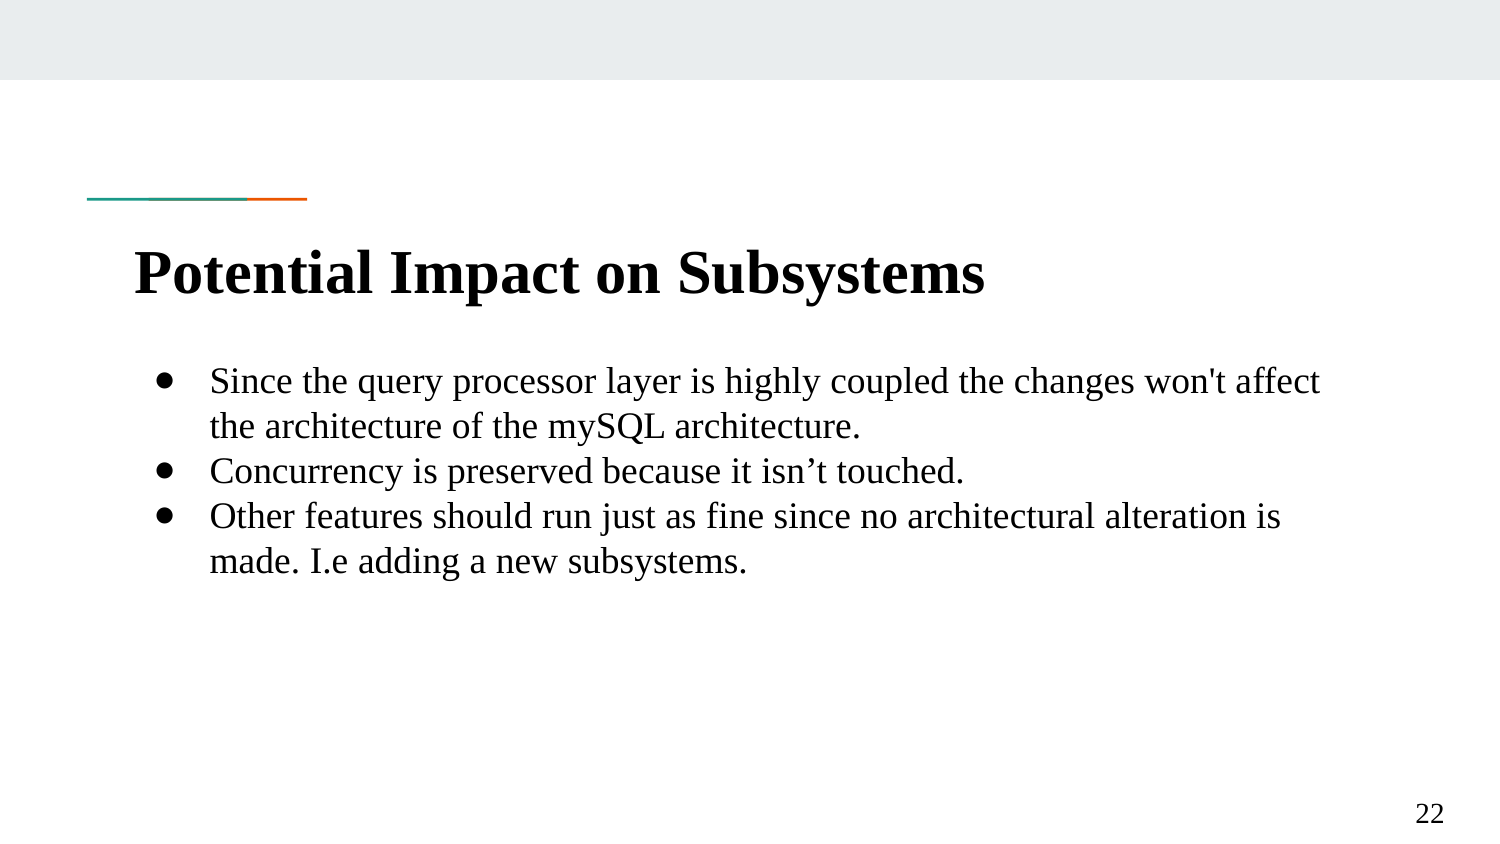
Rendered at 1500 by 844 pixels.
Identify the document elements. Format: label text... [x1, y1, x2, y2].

slide_number 22 [1400, 779, 1491, 844]
list Since the query processor layer is highly coupled the changes won't affect the architecture of the mySQL architecture. Concurrency is preserved because it isn’t touched. Other features should run just as fine since no architectural alteration is made. I.e adding a new subsystems. [119, 341, 1381, 712]
title Potential Impact on Subsystems [119, 216, 1381, 305]
